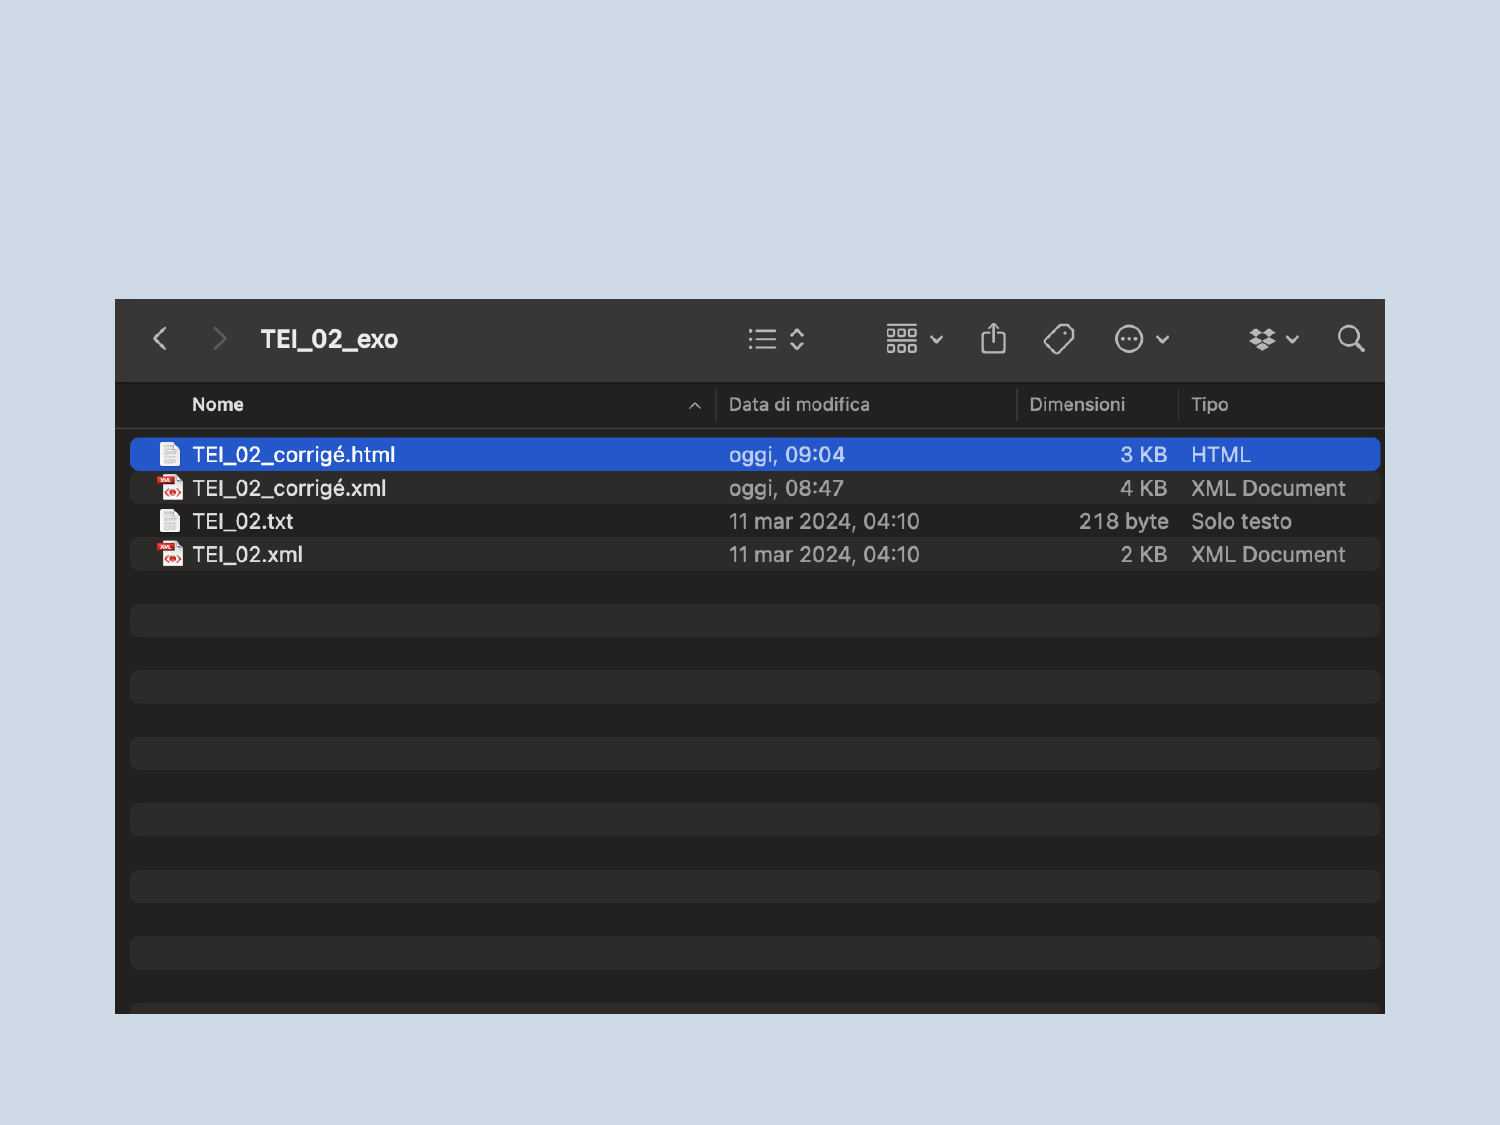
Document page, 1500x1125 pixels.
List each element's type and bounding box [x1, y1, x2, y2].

list [115, 299, 1385, 1014]
